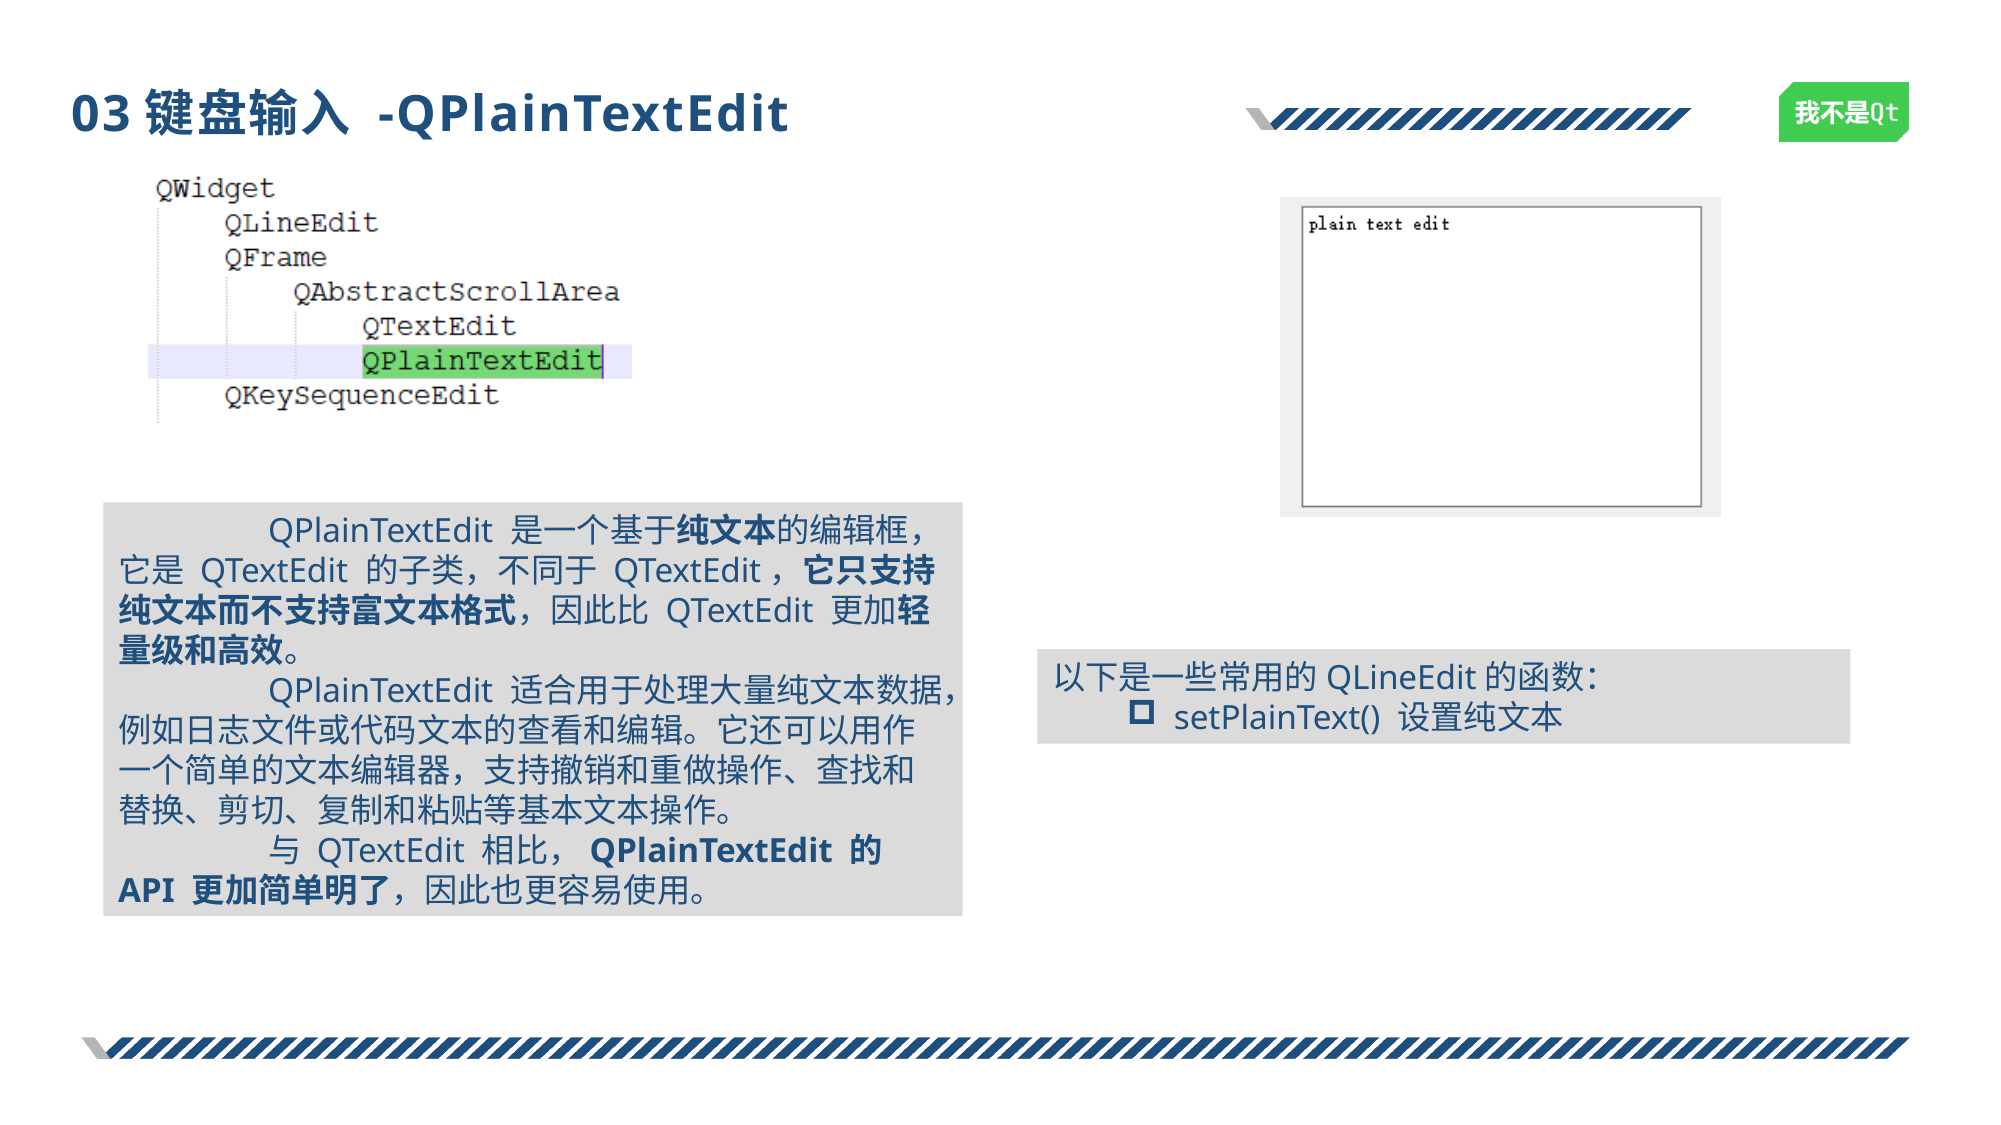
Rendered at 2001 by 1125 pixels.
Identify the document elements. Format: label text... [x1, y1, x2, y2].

picture [1245, 108, 1692, 130]
text_box 以下是一些常用的QLineEdit的函数： setPlainText() 设置纯文本 [1037, 649, 1851, 744]
picture [148, 166, 632, 423]
picture [1779, 82, 1909, 142]
text_box QPlainTextEdit 是一个基于纯文本的编辑框，它是 QTextEdit 的子类，不同于 QTextEdit，它只支持纯文本而不支持富文本格式，因此比 QTextEdit 更加轻量级和高效。 QPlainTextEdit 适合用于处理大量纯文本数据，例如日志文件或代码文本的查看和编辑。它还可以用作一个简单的文本编辑器，支持撤销和重做操作、查找和替换、剪切、复制和粘贴等基本文本操作。 与 QTextEdit 相比，QPlainTextEdit 的 API 更加简单明了，因此也更容易使用。 [103, 502, 963, 917]
picture [81, 1037, 1910, 1059]
picture [1280, 197, 1721, 517]
text_box 03键盘输入 -QPlainTextEdit [57, 73, 805, 149]
